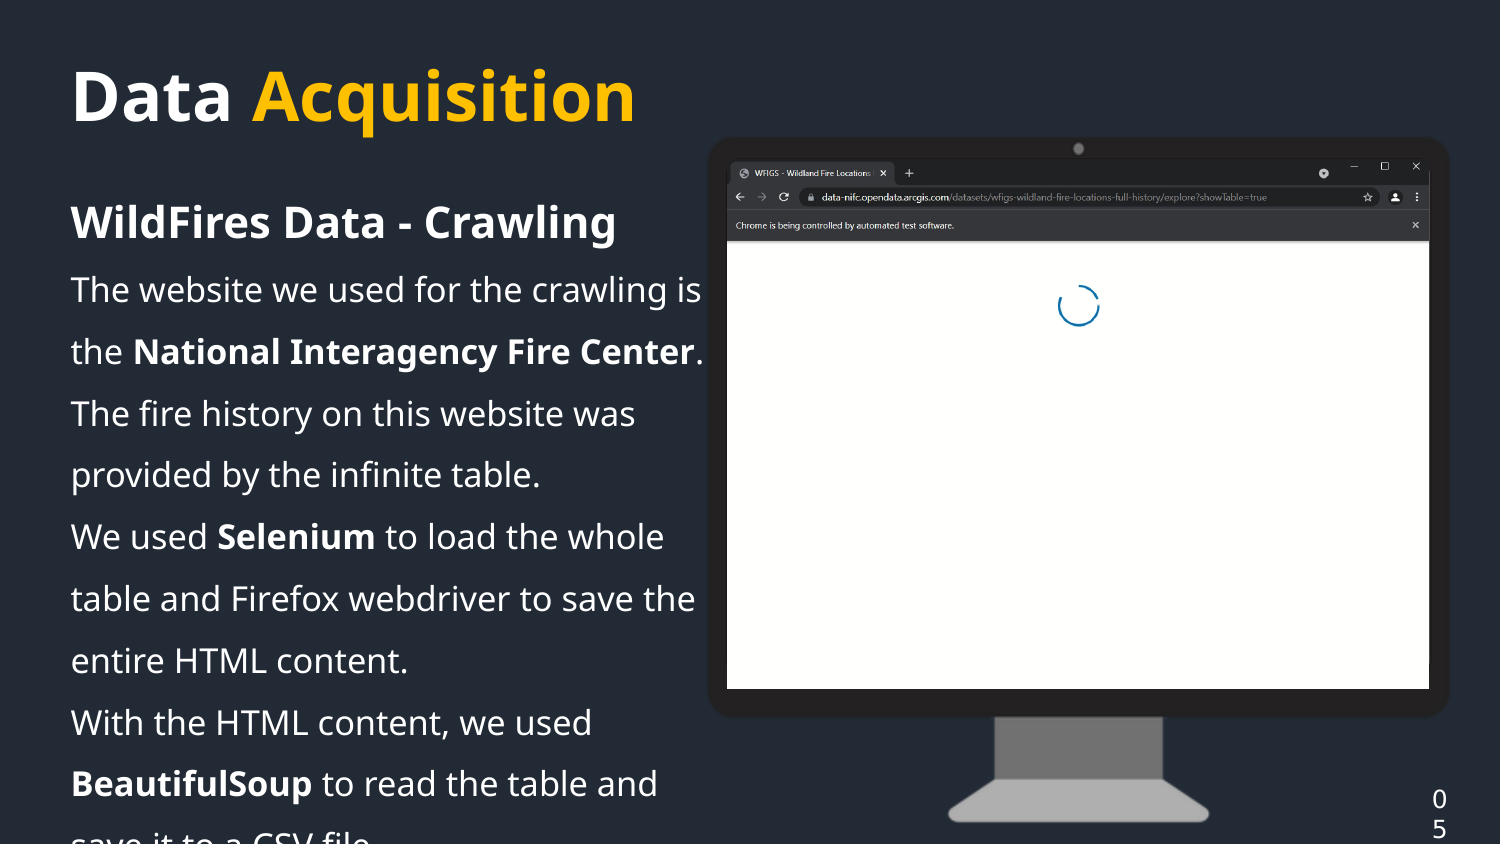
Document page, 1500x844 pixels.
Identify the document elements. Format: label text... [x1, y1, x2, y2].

text_box WildFires Data - Crawling The website we used for the crawling is the National Interagency Fire Center. The fire history on this website was provided by the infinite table. We used Selenium to load the whole table and Firefox webdriver to save the entire HTML content. With the HTML content, we used BeautifulSoup to read the table and save it to a CSV file. [59, 162, 669, 706]
picture [674, 28, 1484, 844]
text_box Data Acquisition [59, 47, 669, 162]
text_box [726, 157, 1430, 691]
